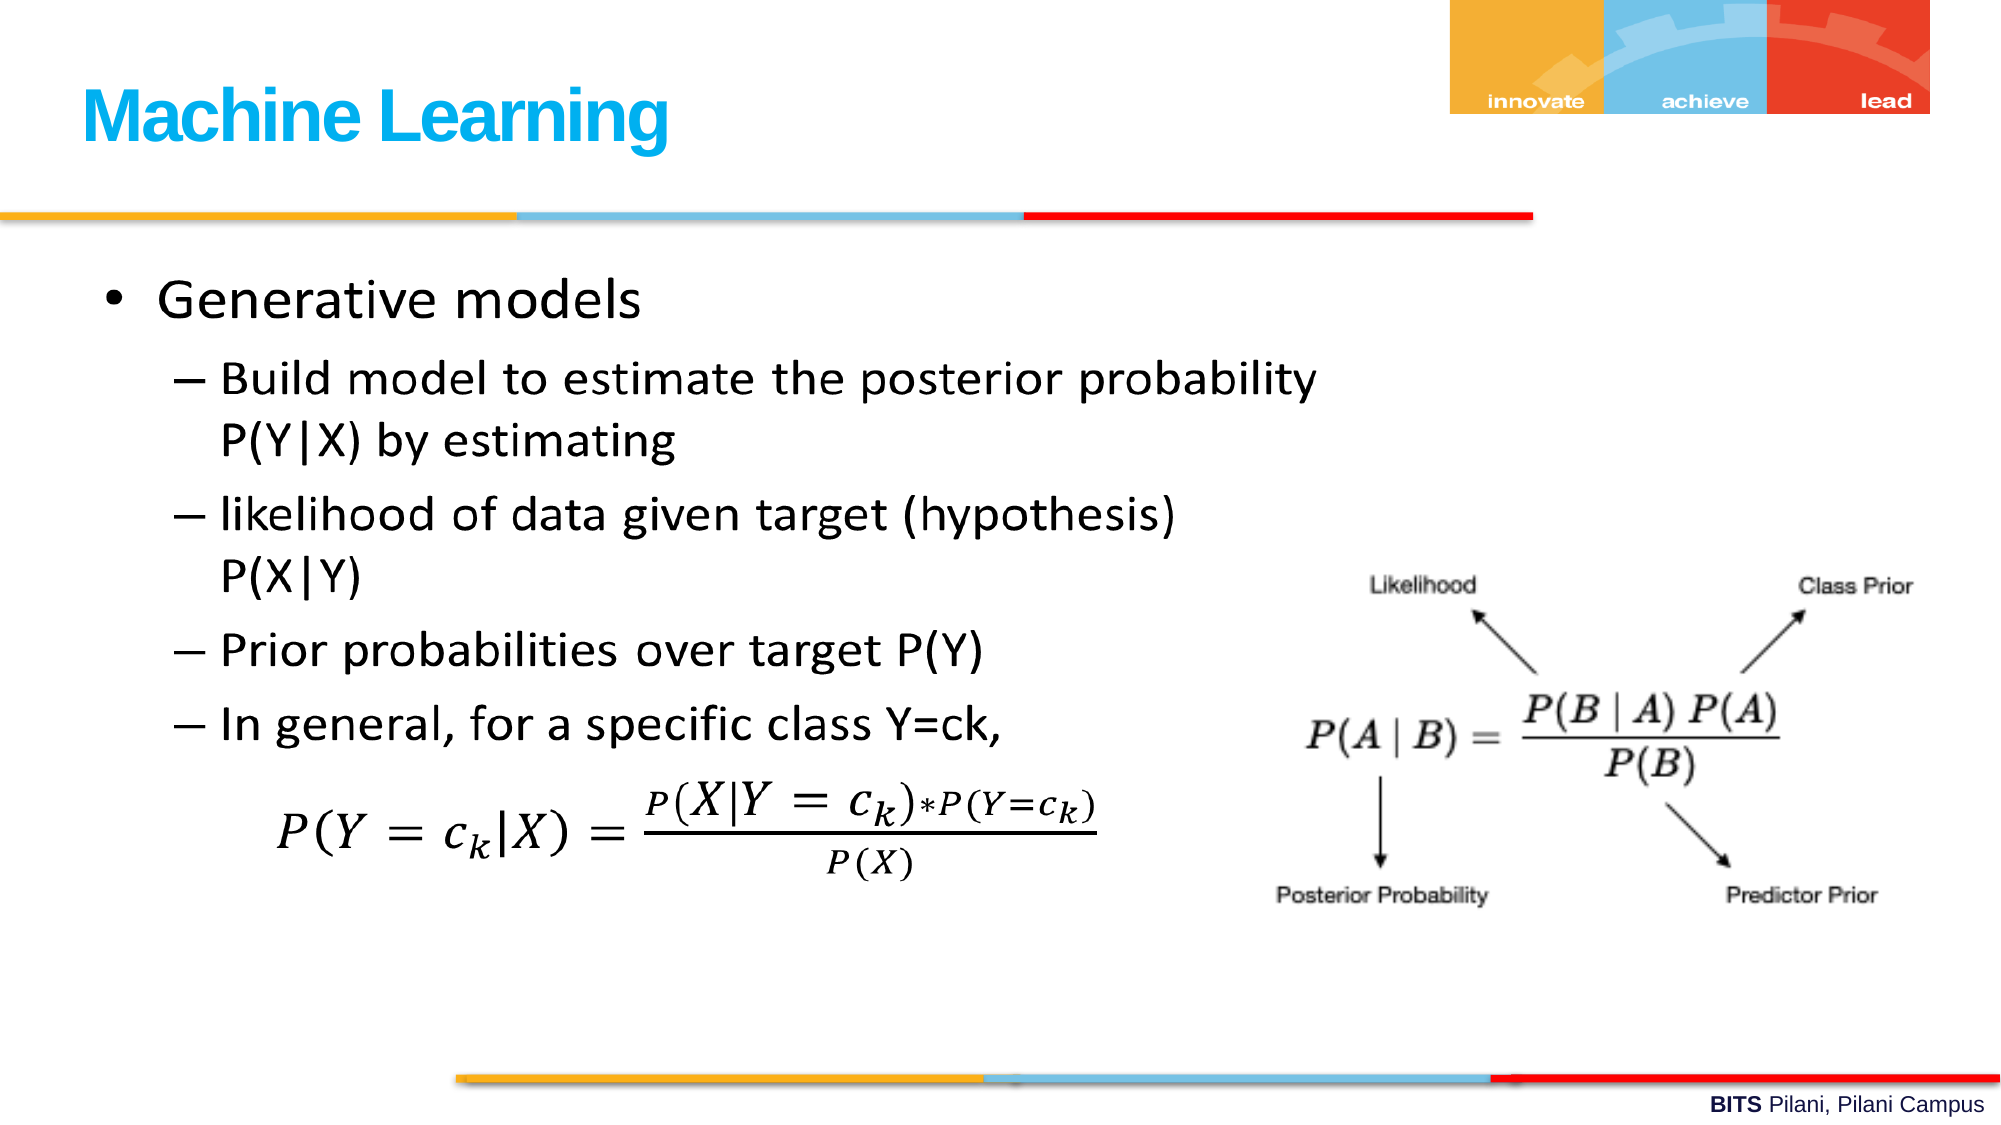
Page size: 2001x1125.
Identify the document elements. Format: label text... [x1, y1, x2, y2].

list [66, 245, 1375, 910]
picture [1449, 0, 1930, 114]
picture [1237, 509, 1947, 948]
list Machine Learning [66, 24, 1450, 213]
